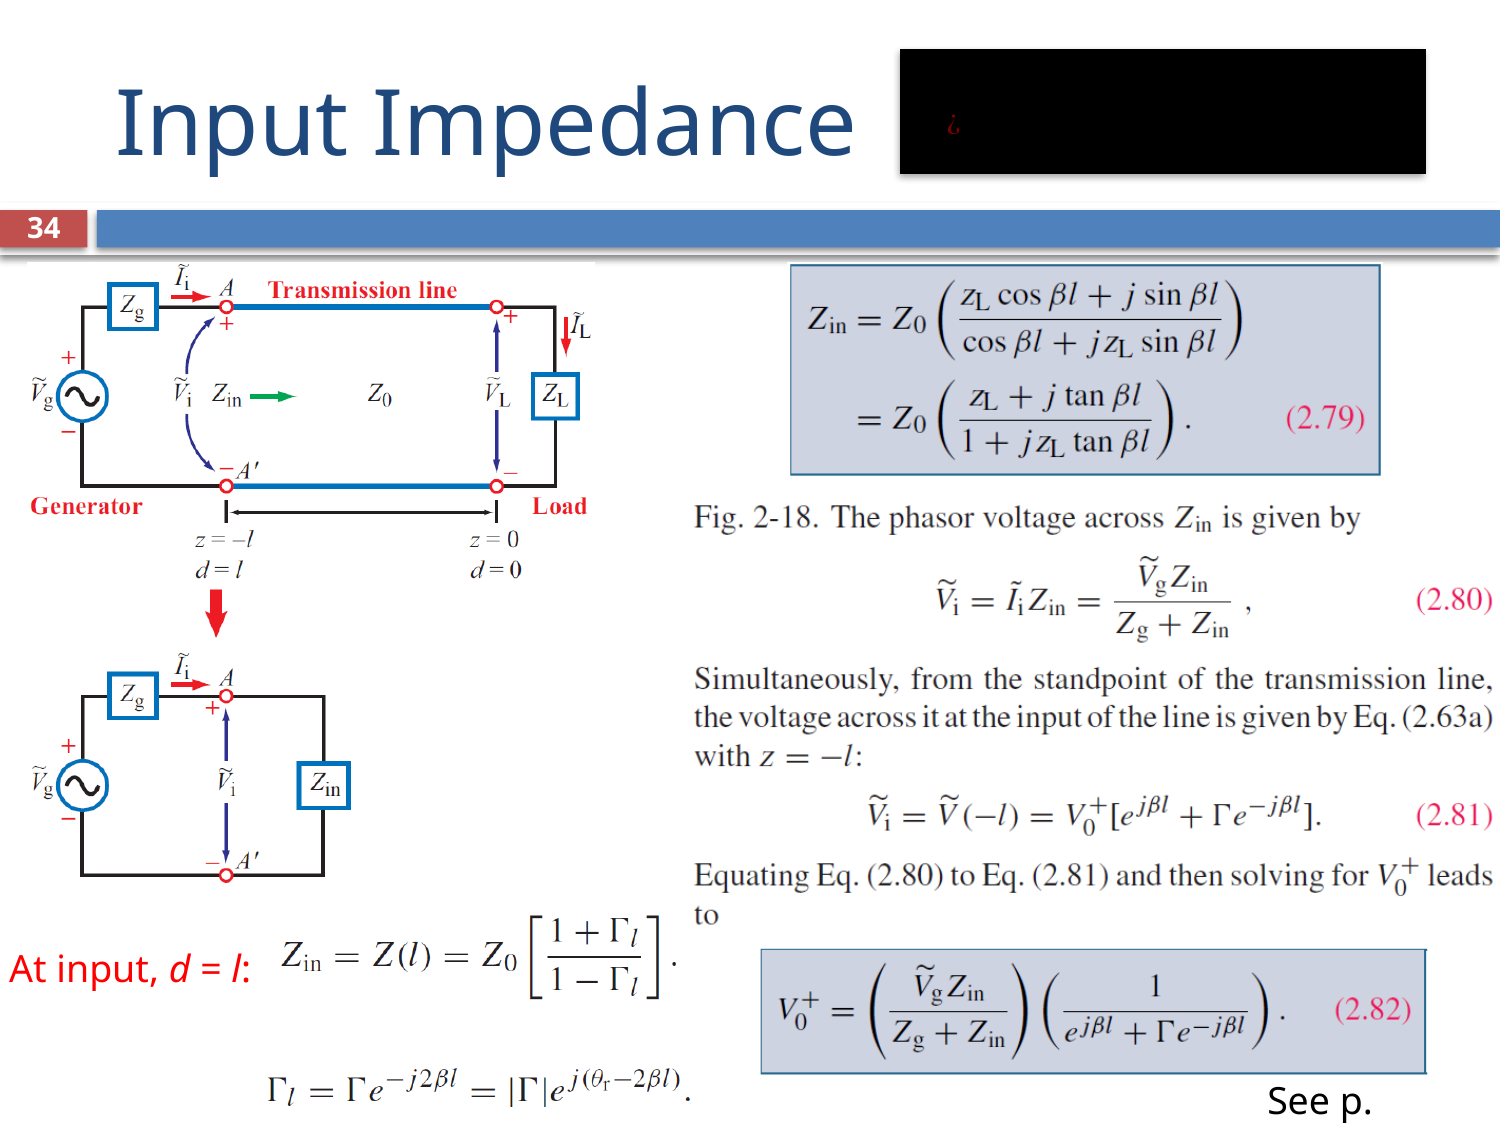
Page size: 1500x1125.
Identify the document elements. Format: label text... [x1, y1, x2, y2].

picture [262, 499, 1500, 1113]
slide_number 34 [0, 208, 88, 249]
text_box See p. 76 [1252, 1095, 1440, 1125]
title Input Impedance [100, 37, 1438, 200]
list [27, 262, 596, 888]
picture [787, 262, 1384, 479]
text_box At input, d = l: [0, 937, 256, 998]
